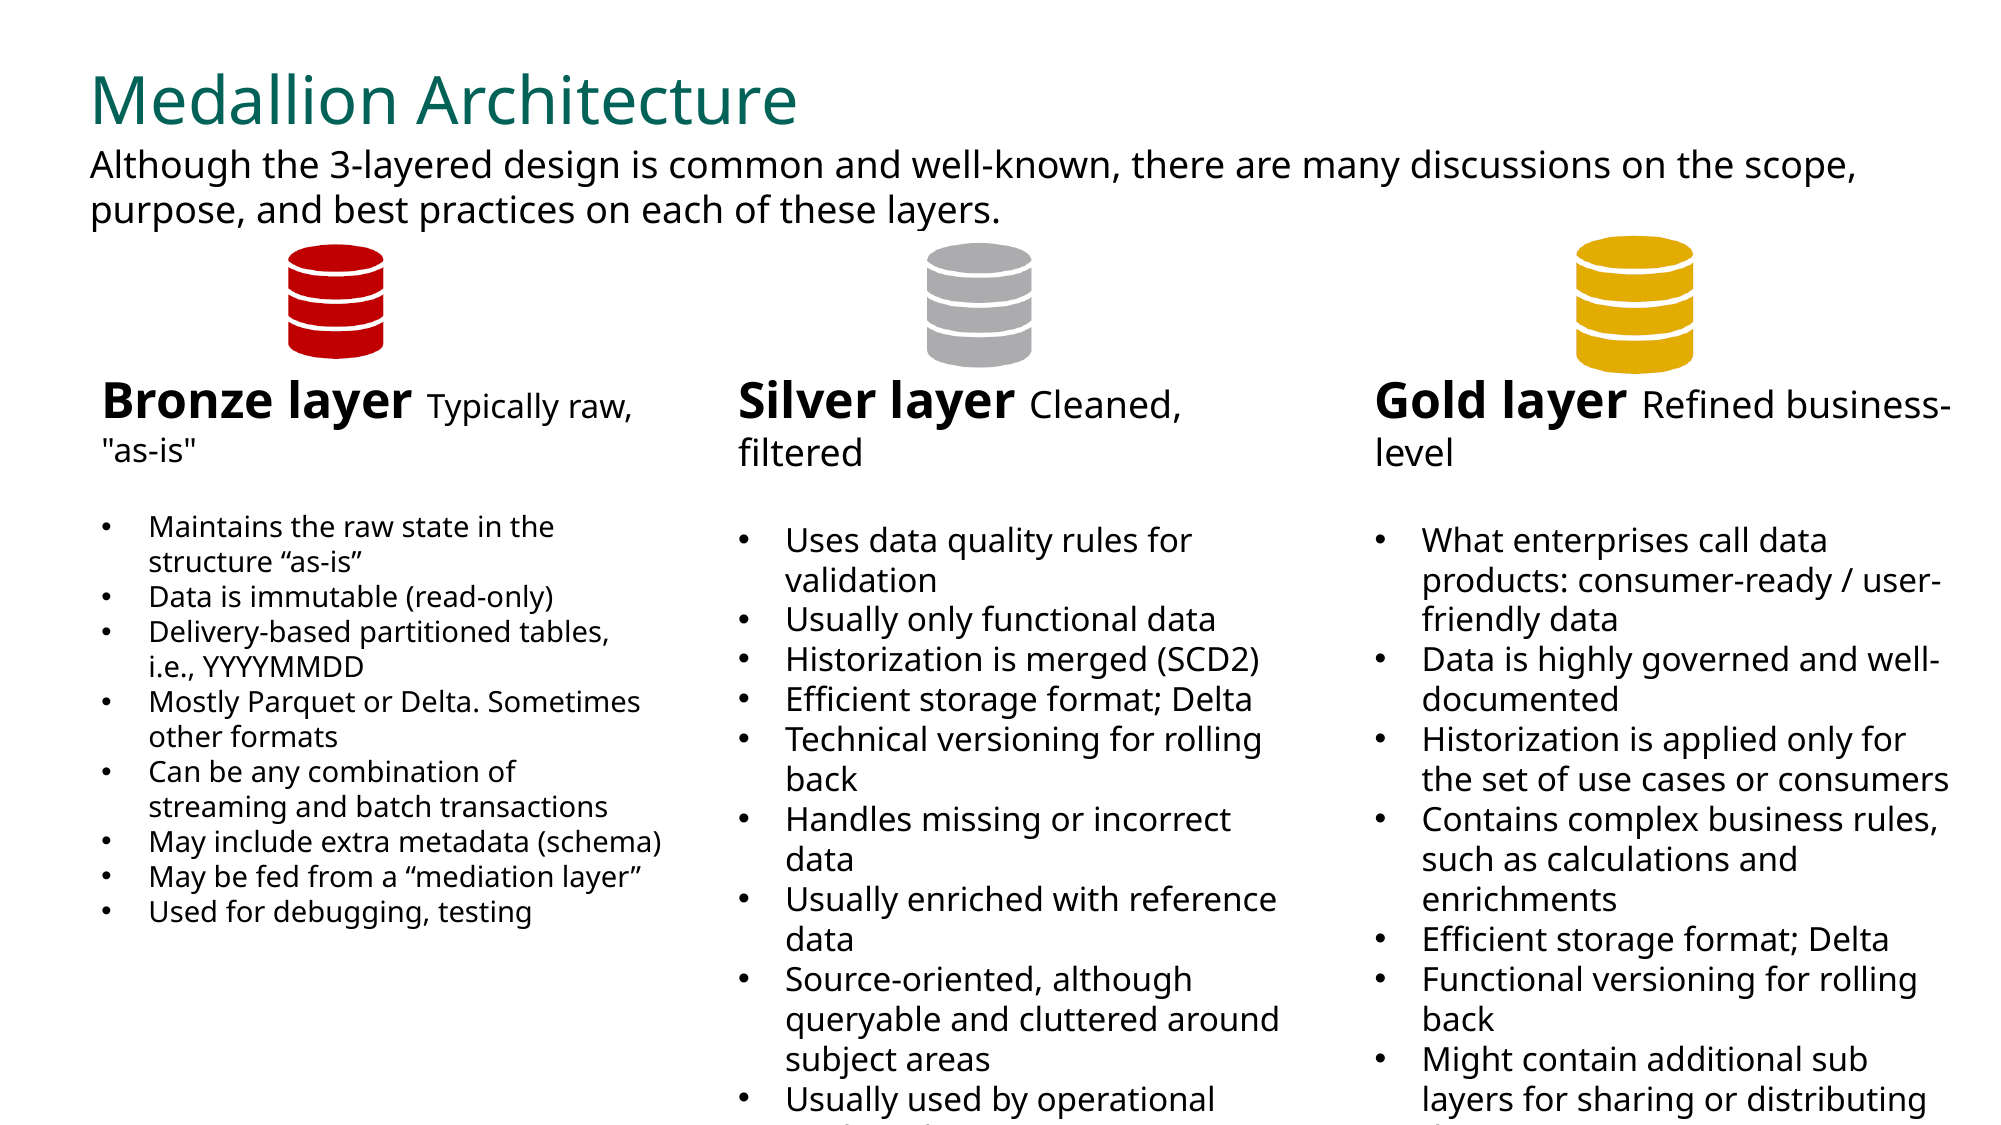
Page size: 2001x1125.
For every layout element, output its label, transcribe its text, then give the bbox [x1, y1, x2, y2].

text_box Silver layer Cleaned, filtered Uses data quality rules for validation Usually only functional data Historization is merged (SCD2) Efficient storage format; Delta Technical versioning for rolling back Handles missing or incorrect data Usually enriched with reference data Source-oriented, although queryable and cluttered around subject areas Usually used by operational analytical teams [723, 361, 1314, 1125]
picture [271, 238, 405, 372]
text_box Medallion Architecture [74, 59, 1925, 134]
text_box Gold layer Refined business-level What enterprises call data products: consumer-ready / user-friendly data Data is highly governed and well-documented Historization is applied only for the set of use cases or consumers Contains complex business rules, such as calculations and enrichments Efficient storage format; Delta Functional versioning for rolling back Might contain additional sub layers for sharing or distributing data [1359, 361, 1975, 1125]
text_box Although the 3-layered design is common and well-known, there are many discussions on the scope, purpose, and best practices on each of these layers. [75, 133, 1944, 239]
picture [1547, 226, 1710, 384]
text_box Bronze layer Typically raw, "as-is" Maintains the raw state in the structure “as-is” Data is immutable (read-only) Delivery-based partitioned tables, i.e., YYYYMMDD Mostly Parquet or Delta. Sometimes other formats Can be any combination of streaming and batch transactions May include extra metadata (schema) May be fed from a “mediation layer” Used for debugging, testing [86, 361, 678, 1016]
picture [900, 231, 1051, 379]
